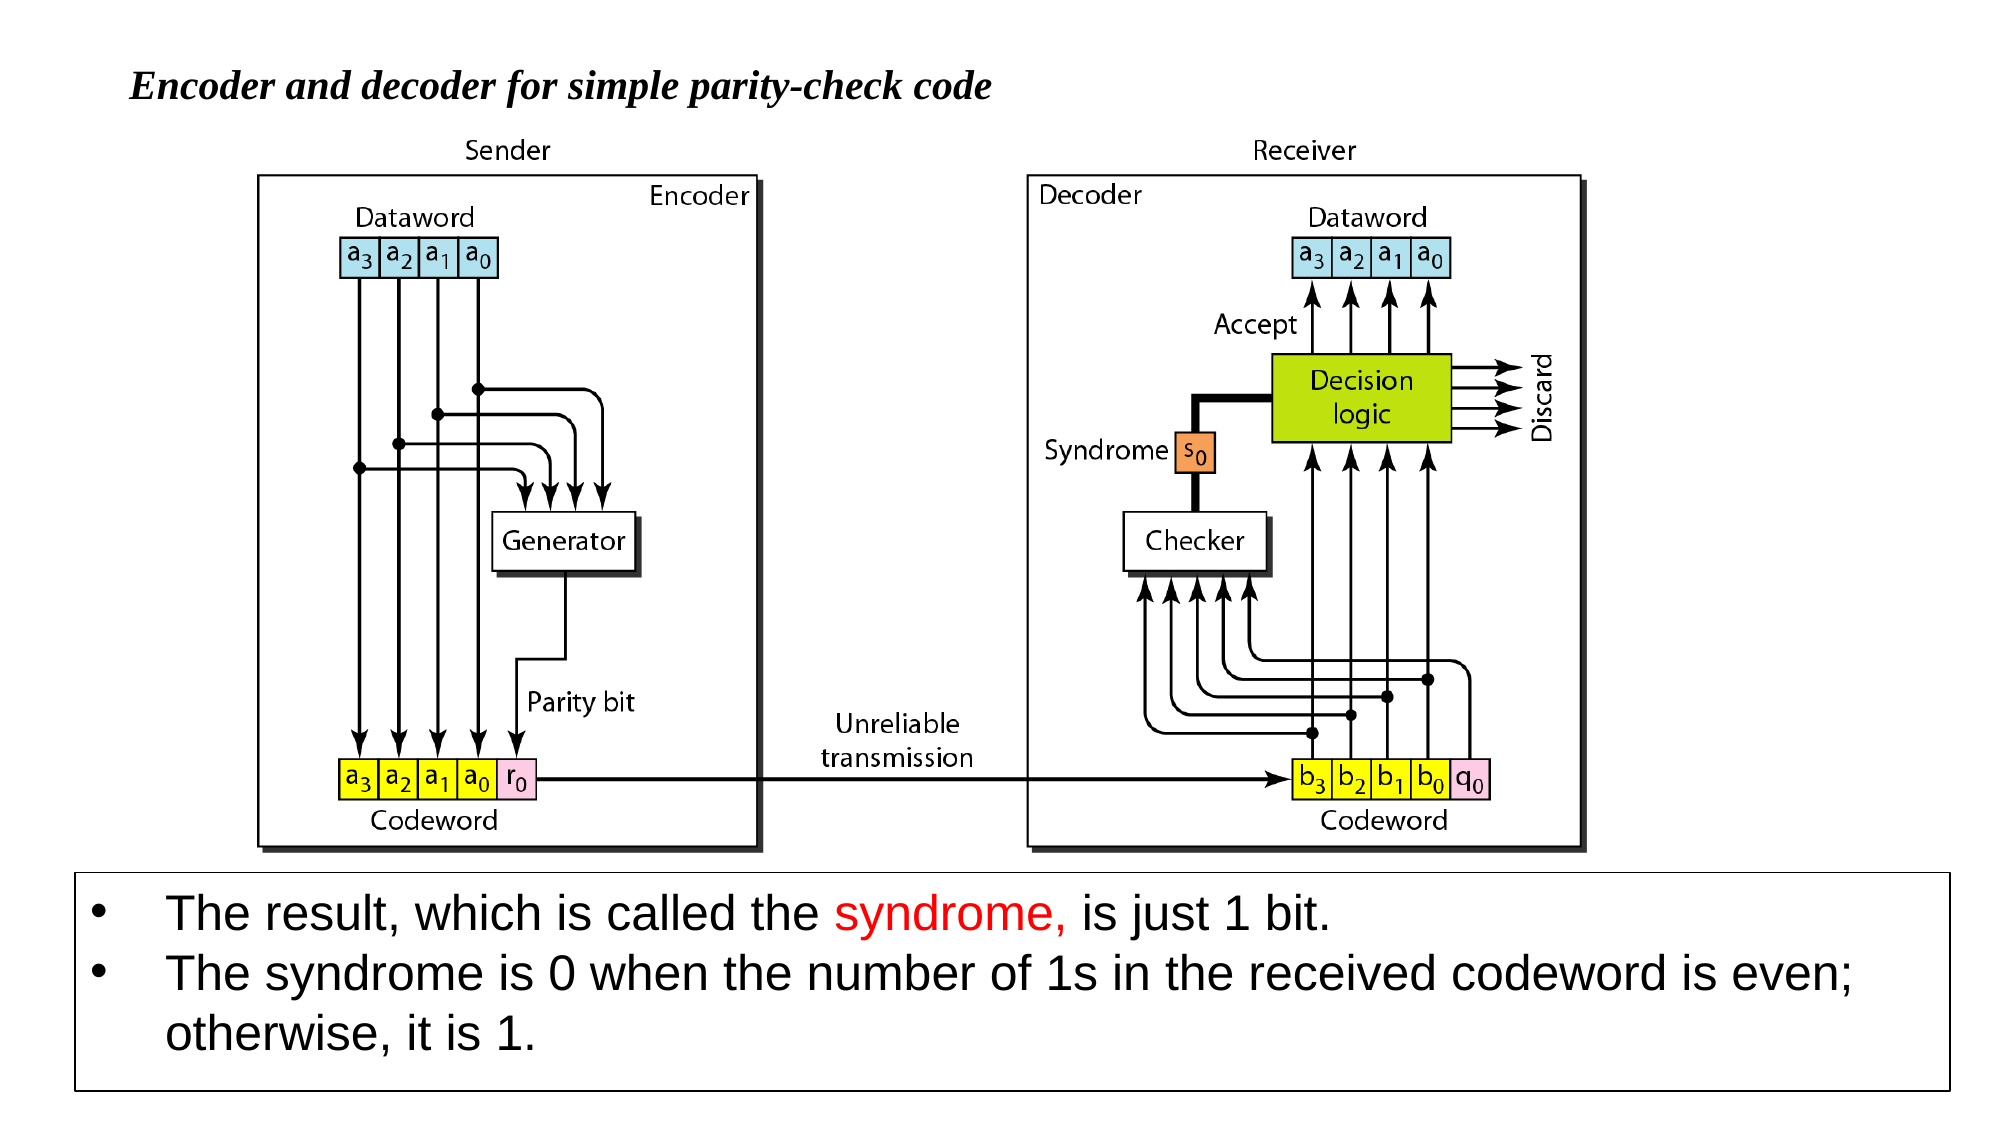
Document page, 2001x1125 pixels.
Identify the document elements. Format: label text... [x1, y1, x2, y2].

picture [257, 134, 1587, 853]
text_box The result, which is called the syndrome, is just 1 bit. The syndrome is 0 when the number of 1s in the received codeword is even; otherwise, it is 1. [74, 872, 1950, 1091]
text_box Encoder and decoder for simple parity-check code [114, 50, 1009, 115]
